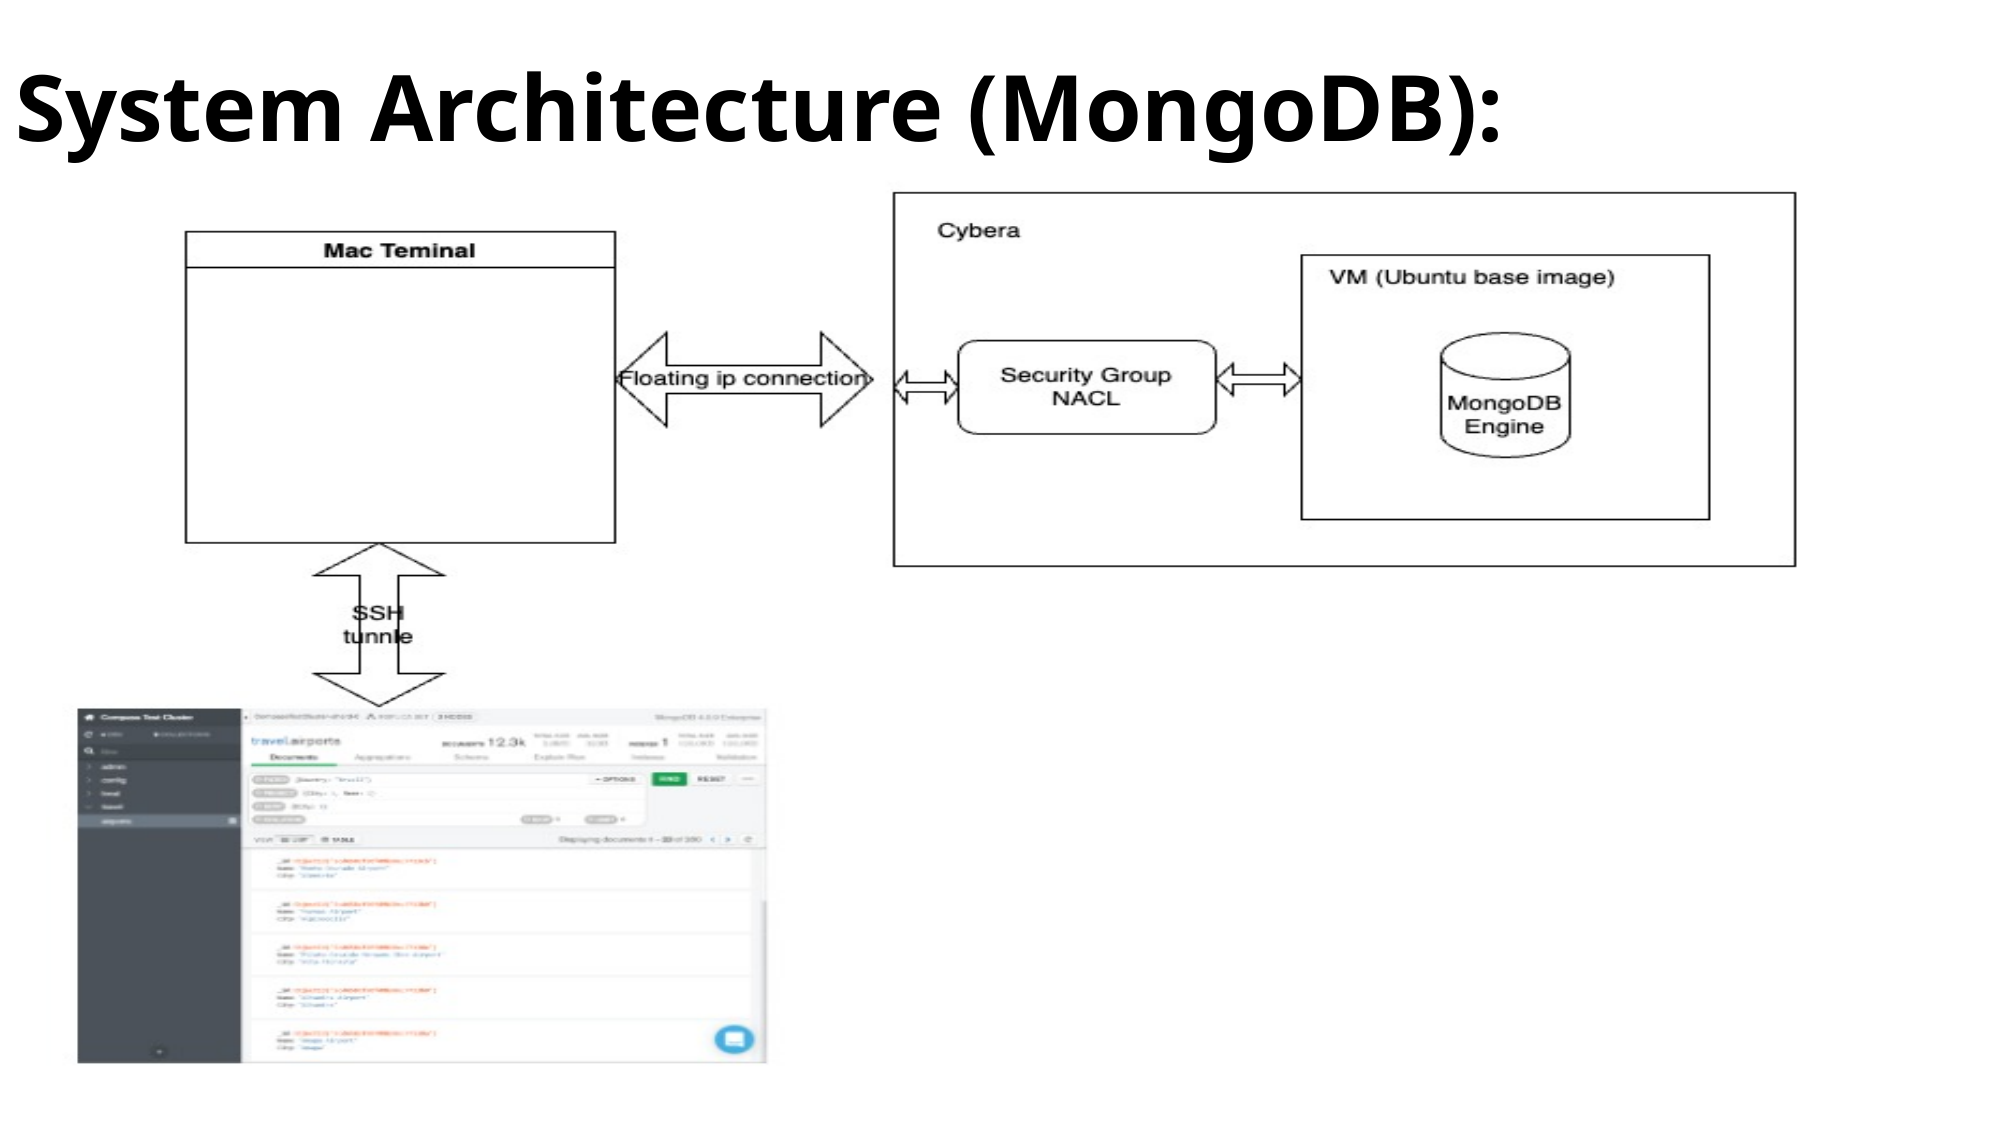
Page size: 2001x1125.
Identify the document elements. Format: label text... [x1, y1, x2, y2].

picture [46, 169, 1829, 1090]
title System Architecture (MongoDB): [0, 3, 1725, 221]
